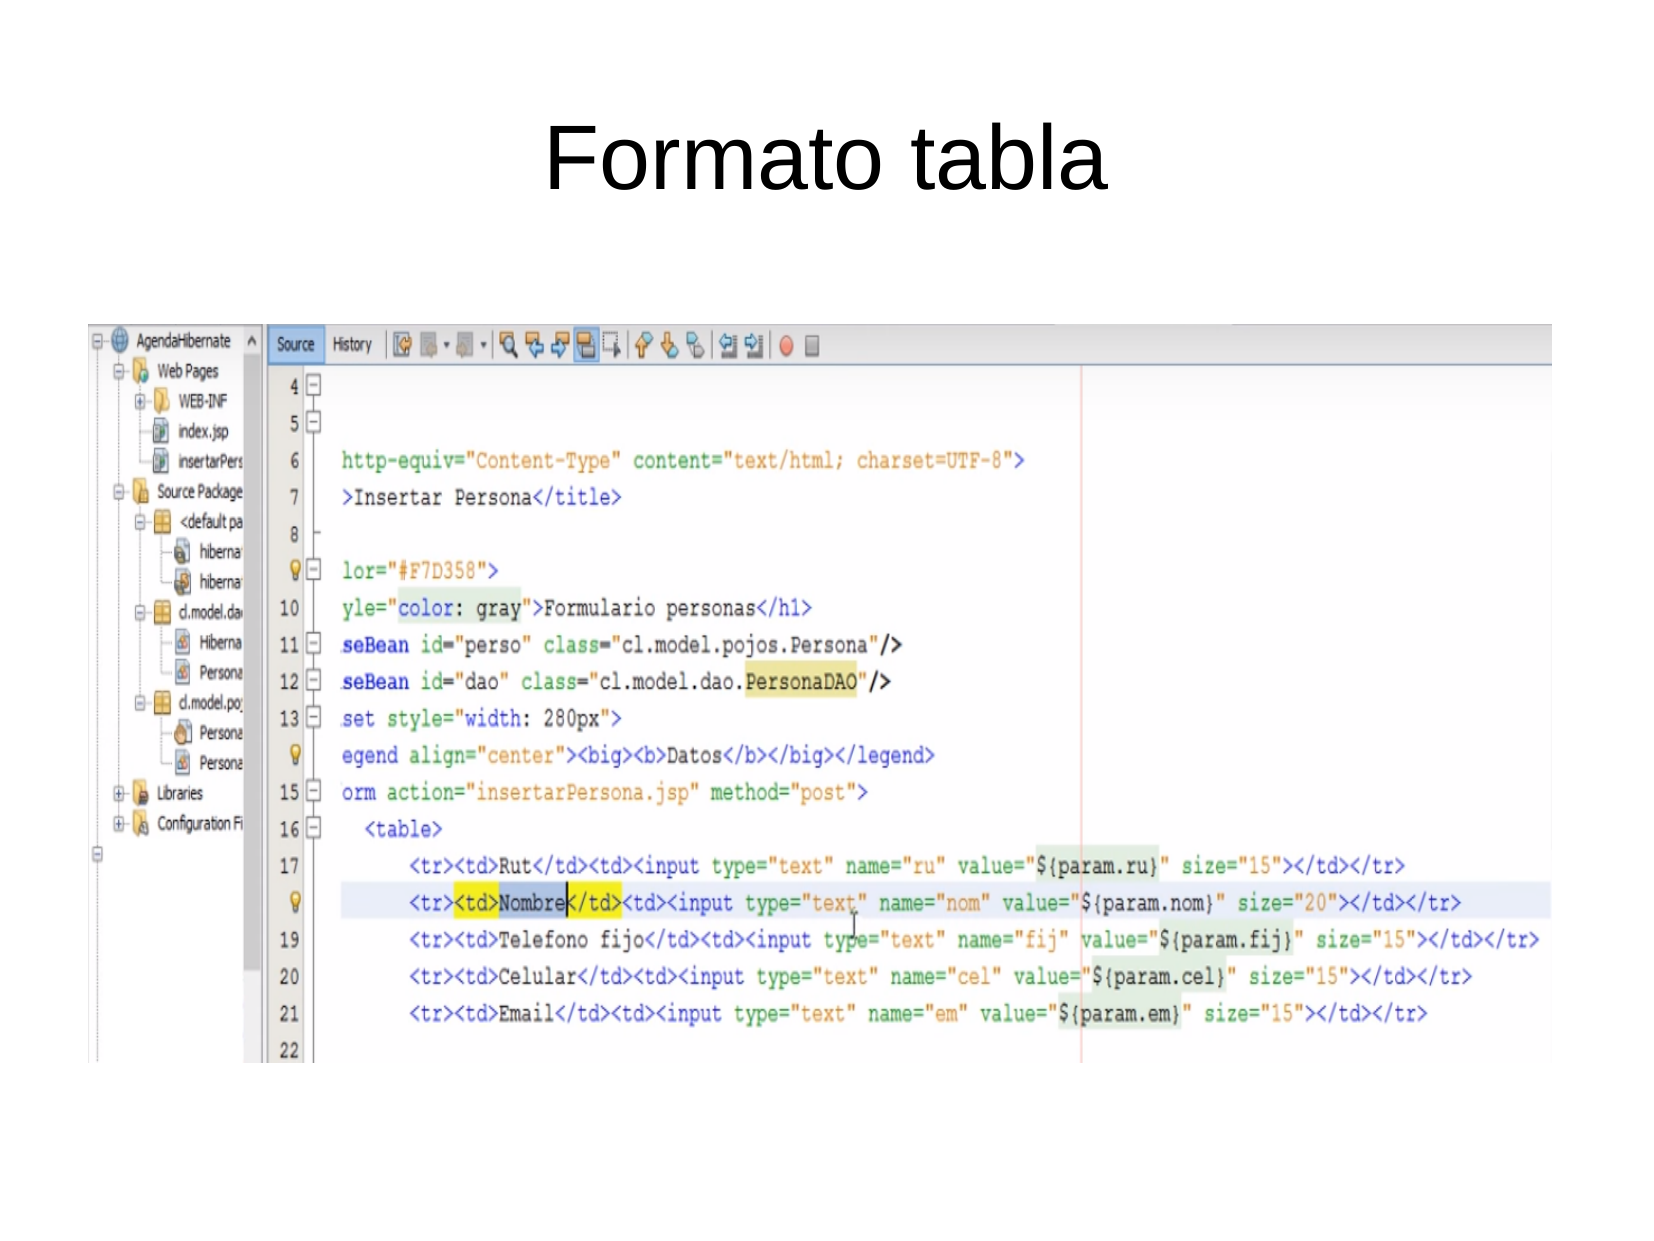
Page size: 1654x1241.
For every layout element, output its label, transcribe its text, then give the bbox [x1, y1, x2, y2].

text_box Formato tabla [82, 49, 1571, 257]
text_box [82, 290, 1571, 1109]
picture [88, 324, 1553, 1063]
